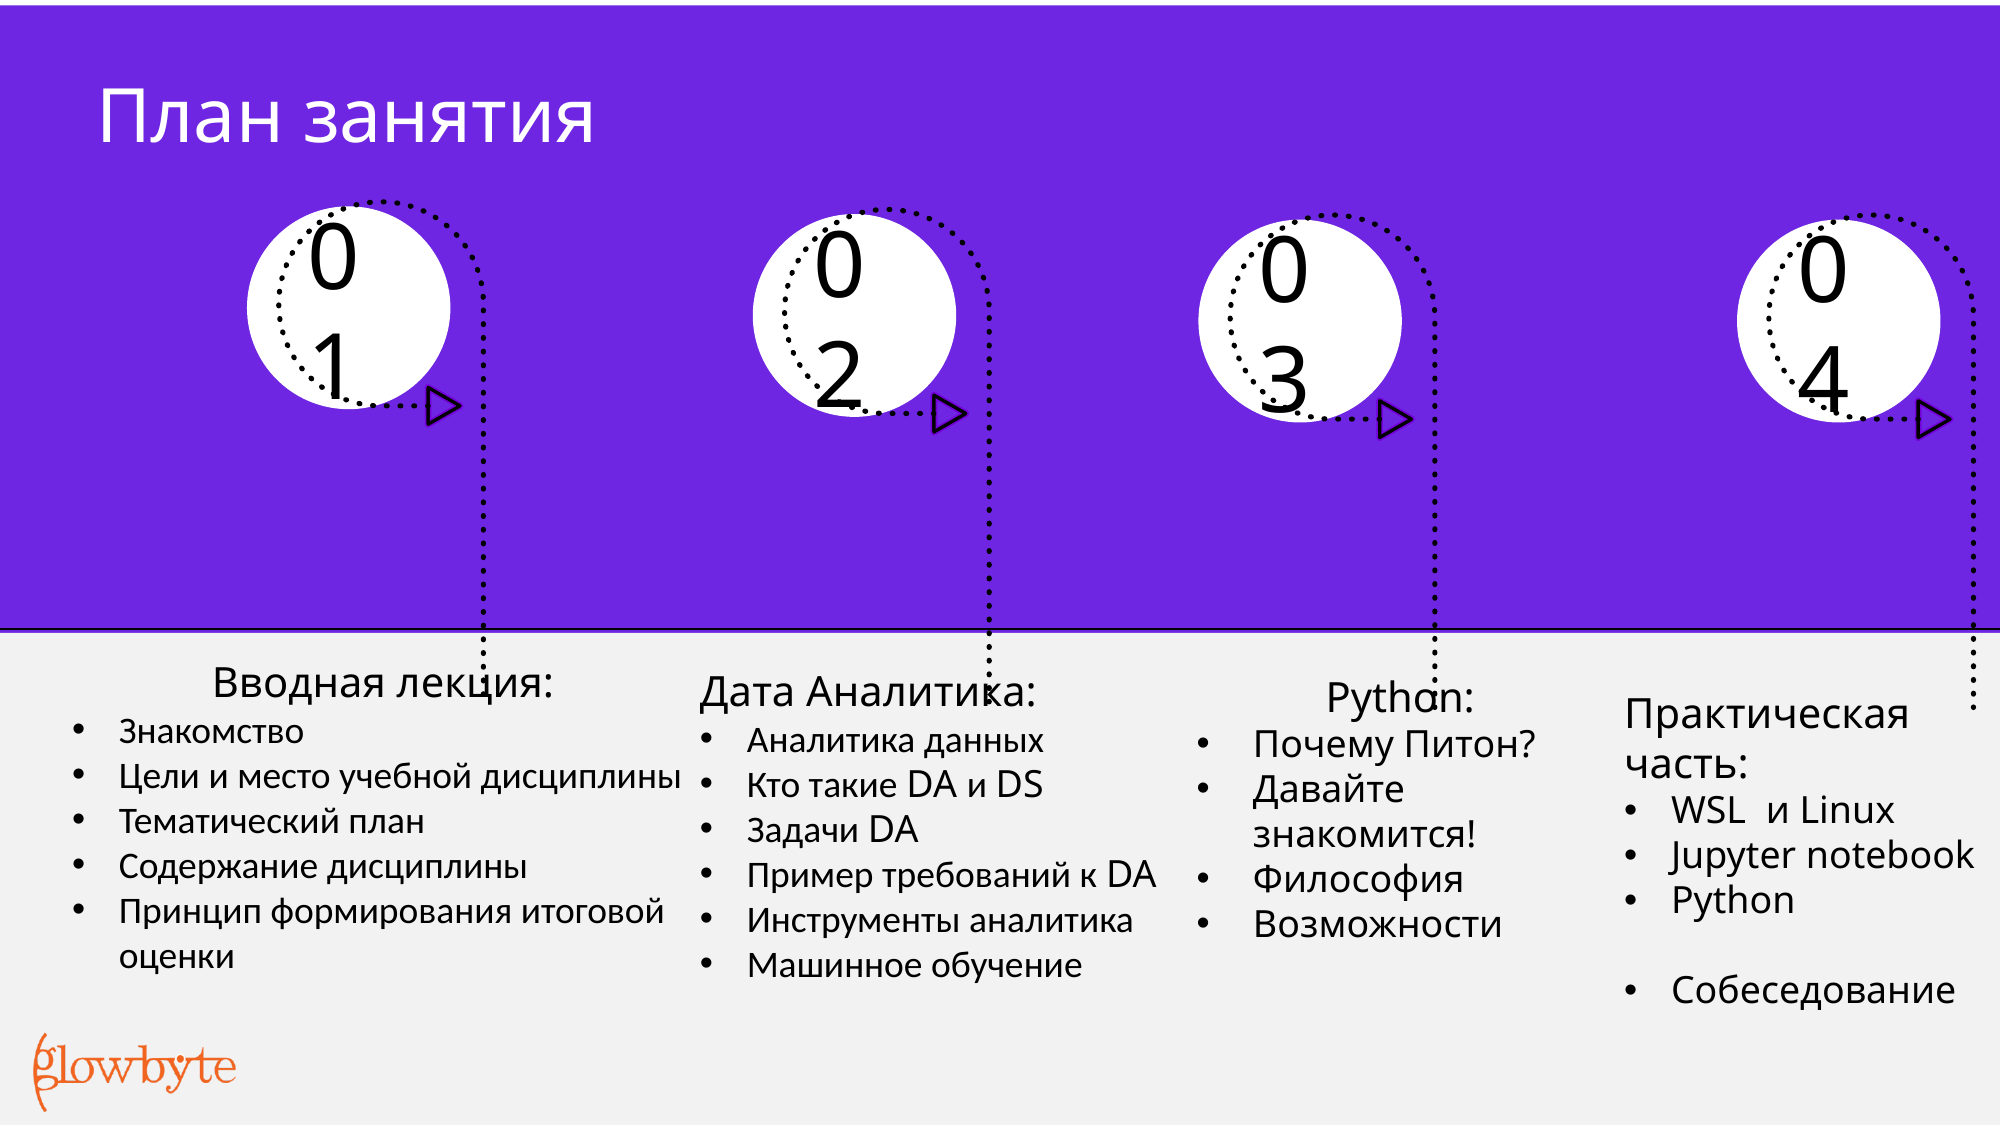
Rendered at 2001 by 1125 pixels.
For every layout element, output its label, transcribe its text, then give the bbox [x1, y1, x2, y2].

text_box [1198, 212, 1438, 711]
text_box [246, 199, 486, 697]
picture [33, 1032, 236, 1112]
title План занятия [96, 77, 1830, 160]
text_box Python: Почему Питон? Давайте знакомится! Философия Возможности [1196, 670, 1616, 1046]
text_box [1736, 212, 1977, 711]
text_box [752, 206, 992, 629]
text_box [0, 5, 2000, 628]
text_box Дата Аналитика: Аналитика данных Кто такие DA и DS Задачи DA Пример требований к DA Инструменты аналитика Машинное обучение [699, 665, 1202, 1036]
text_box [752, 630, 992, 705]
text_box Практическая часть: WSL и Linux Jupyter notebook Python Собеседование [1624, 686, 1994, 1012]
text_box Вводная лекция: Знакомство Цели и место учебной дисциплины Тематический план Содержание дисциплины Принцип формирования итоговой оценки [72, 655, 712, 1026]
text_box [0, 632, 2000, 1125]
